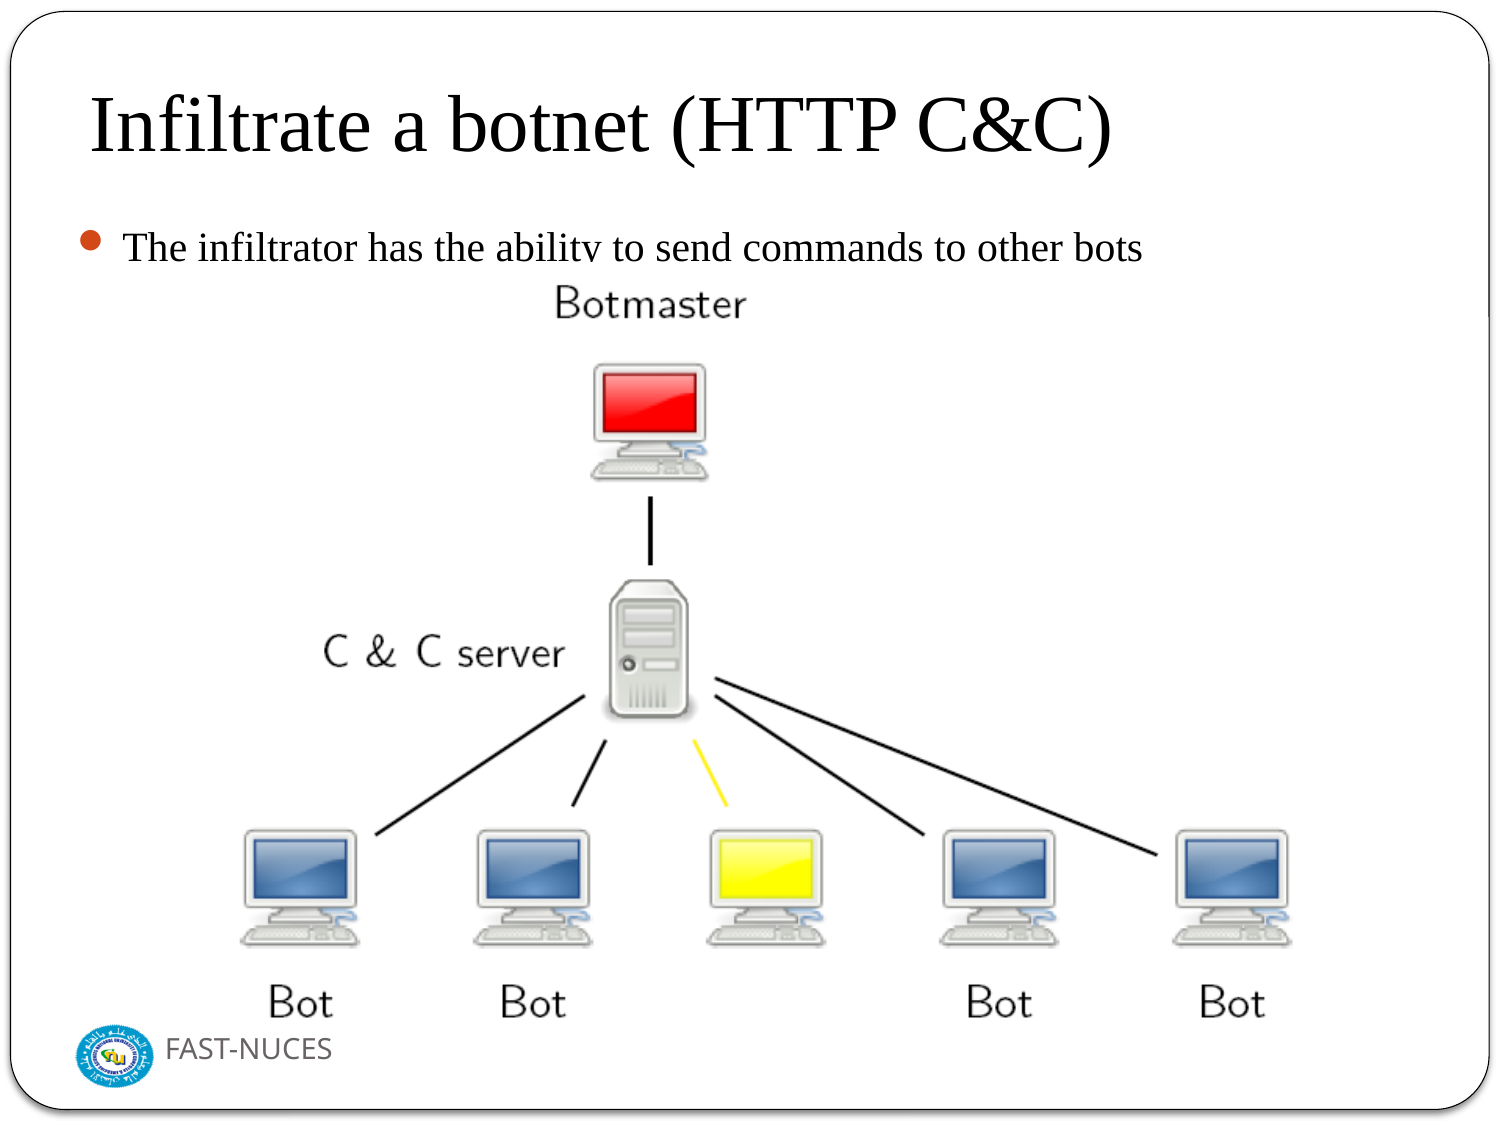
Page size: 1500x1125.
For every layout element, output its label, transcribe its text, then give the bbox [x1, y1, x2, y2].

footer FAST-NUCES [150, 1013, 800, 1088]
picture [212, 262, 1310, 1024]
picture [74, 1024, 154, 1088]
picture [91, 1038, 138, 1075]
picture [123, 1060, 154, 1088]
list The infiltrator has the ability to send commands to other bots [62, 212, 1450, 1013]
title Infiltrate a botnet (HTTP C&C) [75, 62, 1350, 183]
